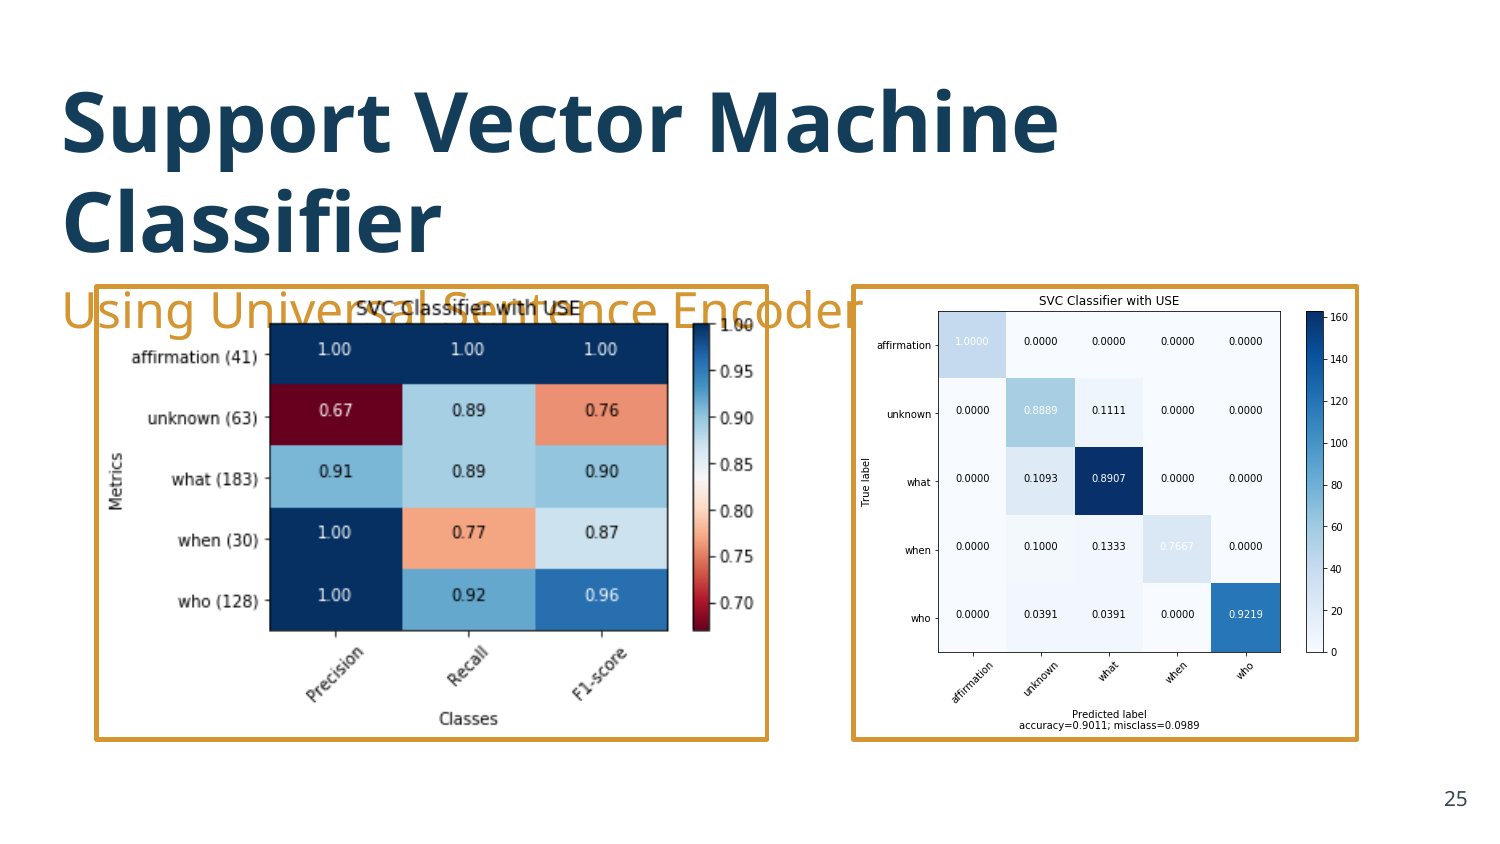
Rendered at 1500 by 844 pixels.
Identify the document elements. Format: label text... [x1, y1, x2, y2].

picture [855, 288, 1355, 738]
picture [98, 288, 765, 738]
slide_number ‹#› [1392, 767, 1483, 833]
title Support Vector Machine Classifier Using Universal Sentence Encoder [46, 54, 1463, 205]
